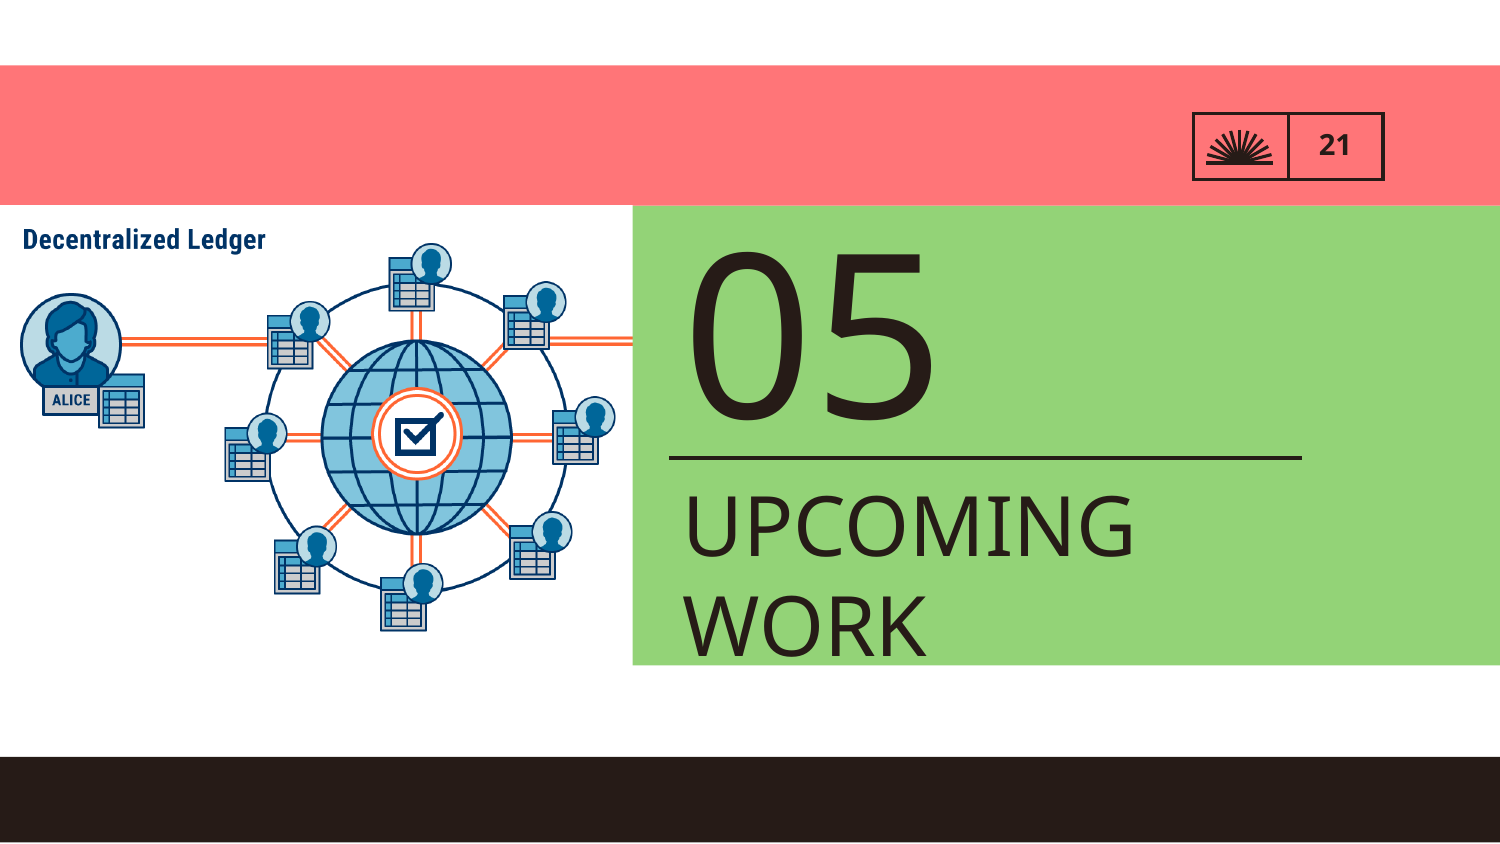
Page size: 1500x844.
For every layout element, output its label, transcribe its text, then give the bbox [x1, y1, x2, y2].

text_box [1205, 129, 1273, 164]
title UPCOMING WORK [667, 458, 1362, 590]
picture [0, 205, 633, 667]
title 05 [667, 174, 1099, 458]
